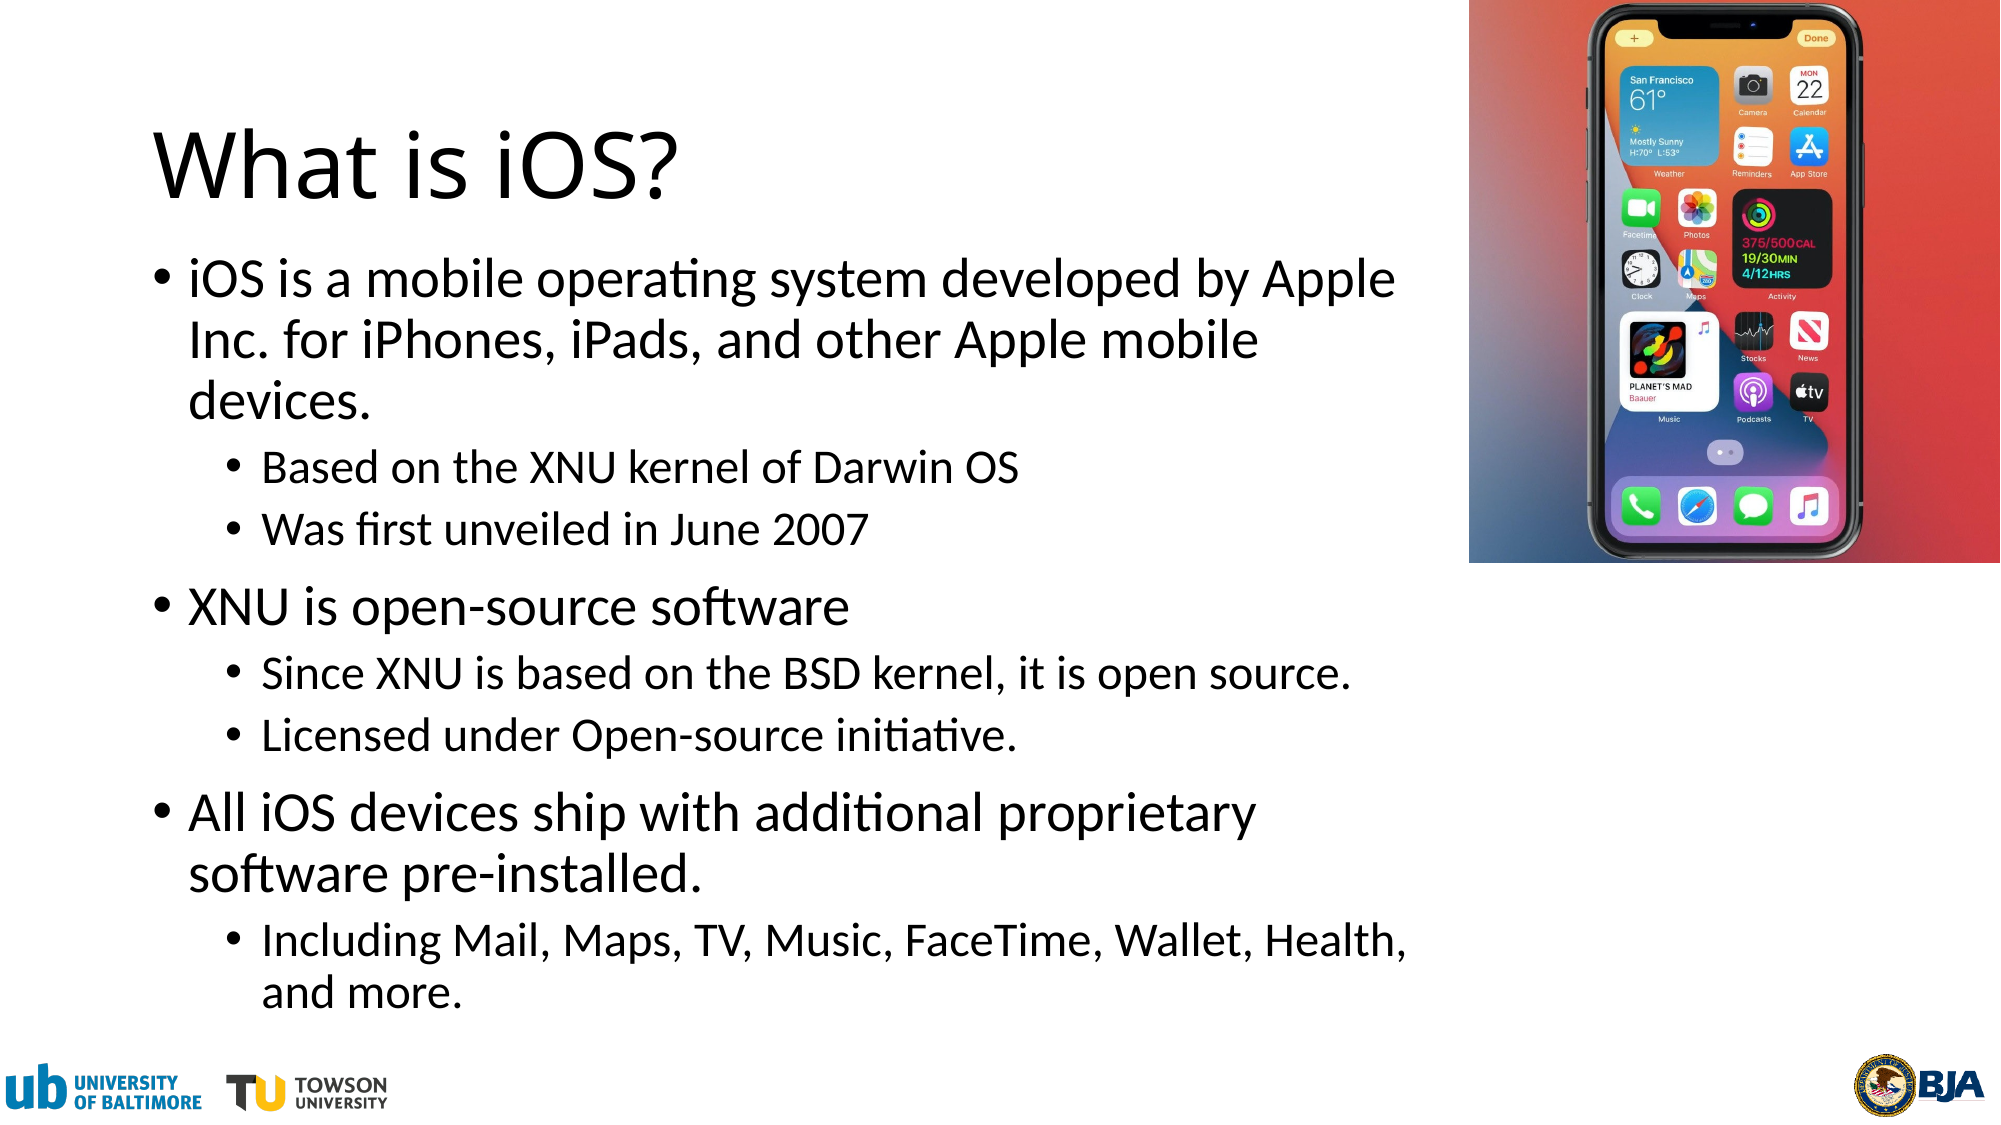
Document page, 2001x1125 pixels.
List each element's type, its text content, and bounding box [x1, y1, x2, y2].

picture [1469, 0, 2000, 563]
title What is iOS? [137, 59, 1469, 241]
picture [1854, 1054, 1986, 1117]
picture [0, 1031, 407, 1125]
list iOS is a mobile operating system developed by Apple Inc. for iPhones, iPads, and other Apple mobile devices. Based on the XNU kernel of Darwin OS Was first unveiled in June 2007 XNU is open-source software Since XNU is based on the BSD kernel, it is open source. Licensed under Open-source initiative. All iOS devices ship with additional proprietary software pre-installed. Including Mail, Maps, TV, Music, FaceTime, Wallet, Health, and more. [137, 241, 1470, 1028]
